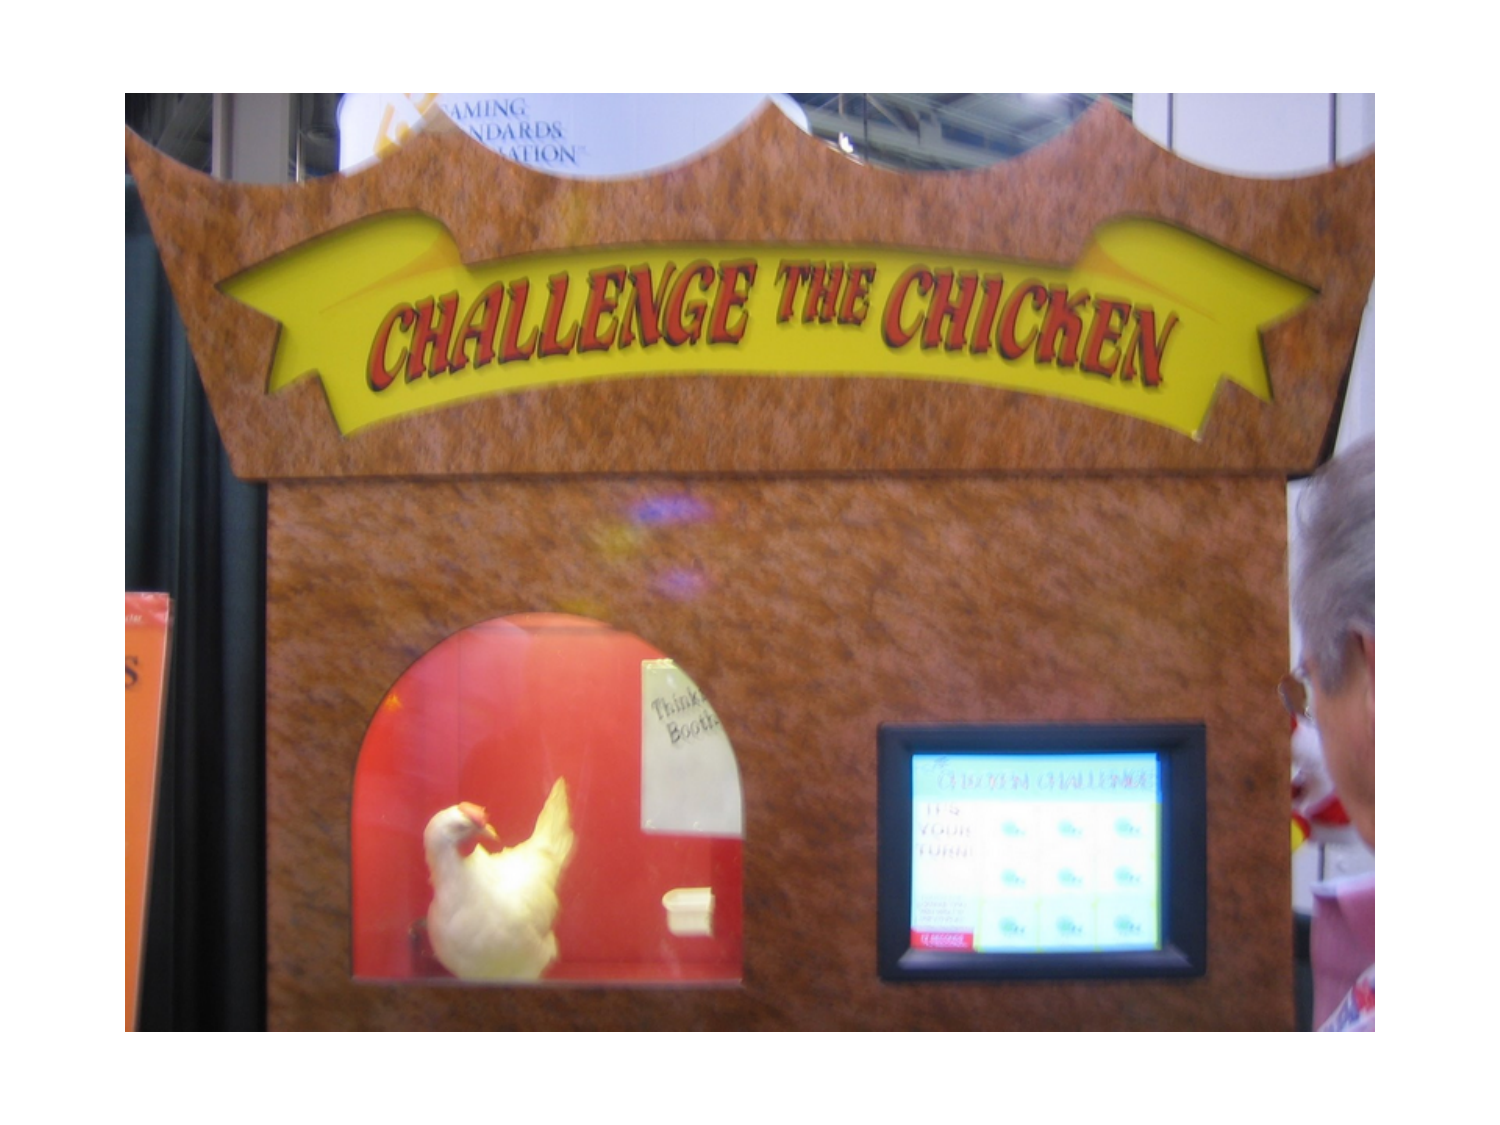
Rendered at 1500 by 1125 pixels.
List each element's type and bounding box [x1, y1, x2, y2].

picture [124, 93, 1376, 1032]
